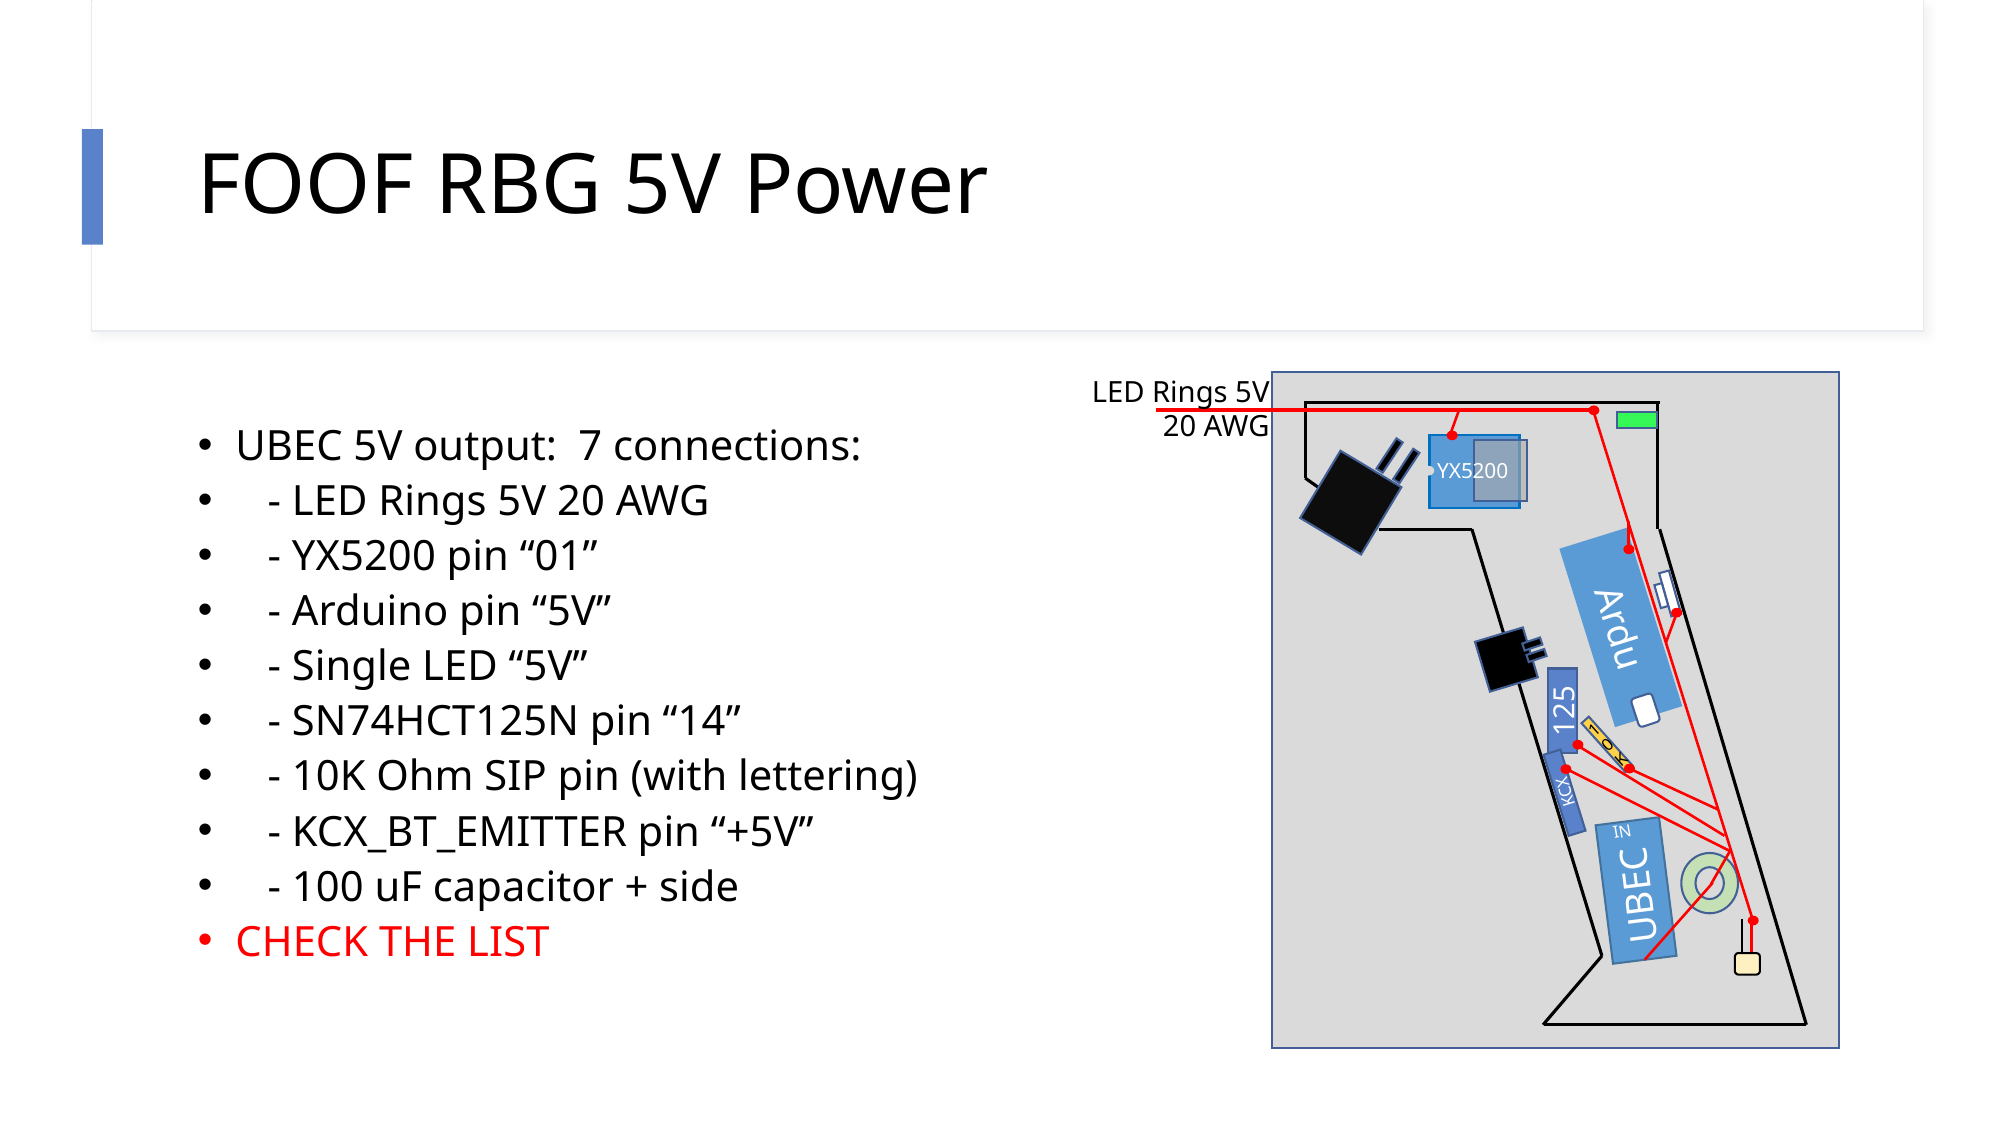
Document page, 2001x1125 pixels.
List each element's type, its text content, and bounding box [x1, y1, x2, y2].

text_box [1449, 409, 1460, 436]
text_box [1576, 745, 1725, 769]
title FOOF RBG 5V Power [183, 90, 1851, 284]
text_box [1272, 372, 1840, 1049]
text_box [1644, 882, 1713, 960]
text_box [1734, 919, 1760, 975]
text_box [1666, 616, 1676, 643]
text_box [1710, 852, 1730, 885]
list UBEC 5V output: 7 connections: - LED Rings 5V 20 AWG - YX5200 pin “01” - Arduino pin “5V” - Single LED “5V” - SN74HCT125N pin “14” - 10K Ohm SIP pin (with lettering) - KCX_BT_EMITTER pin “+5V” - 100 uF capacitor + side CHECK THE LIST [183, 406, 993, 1013]
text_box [1566, 769, 1730, 852]
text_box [1592, 409, 1754, 921]
text_box LED Rings 5V 20 AWG [950, 365, 1285, 447]
